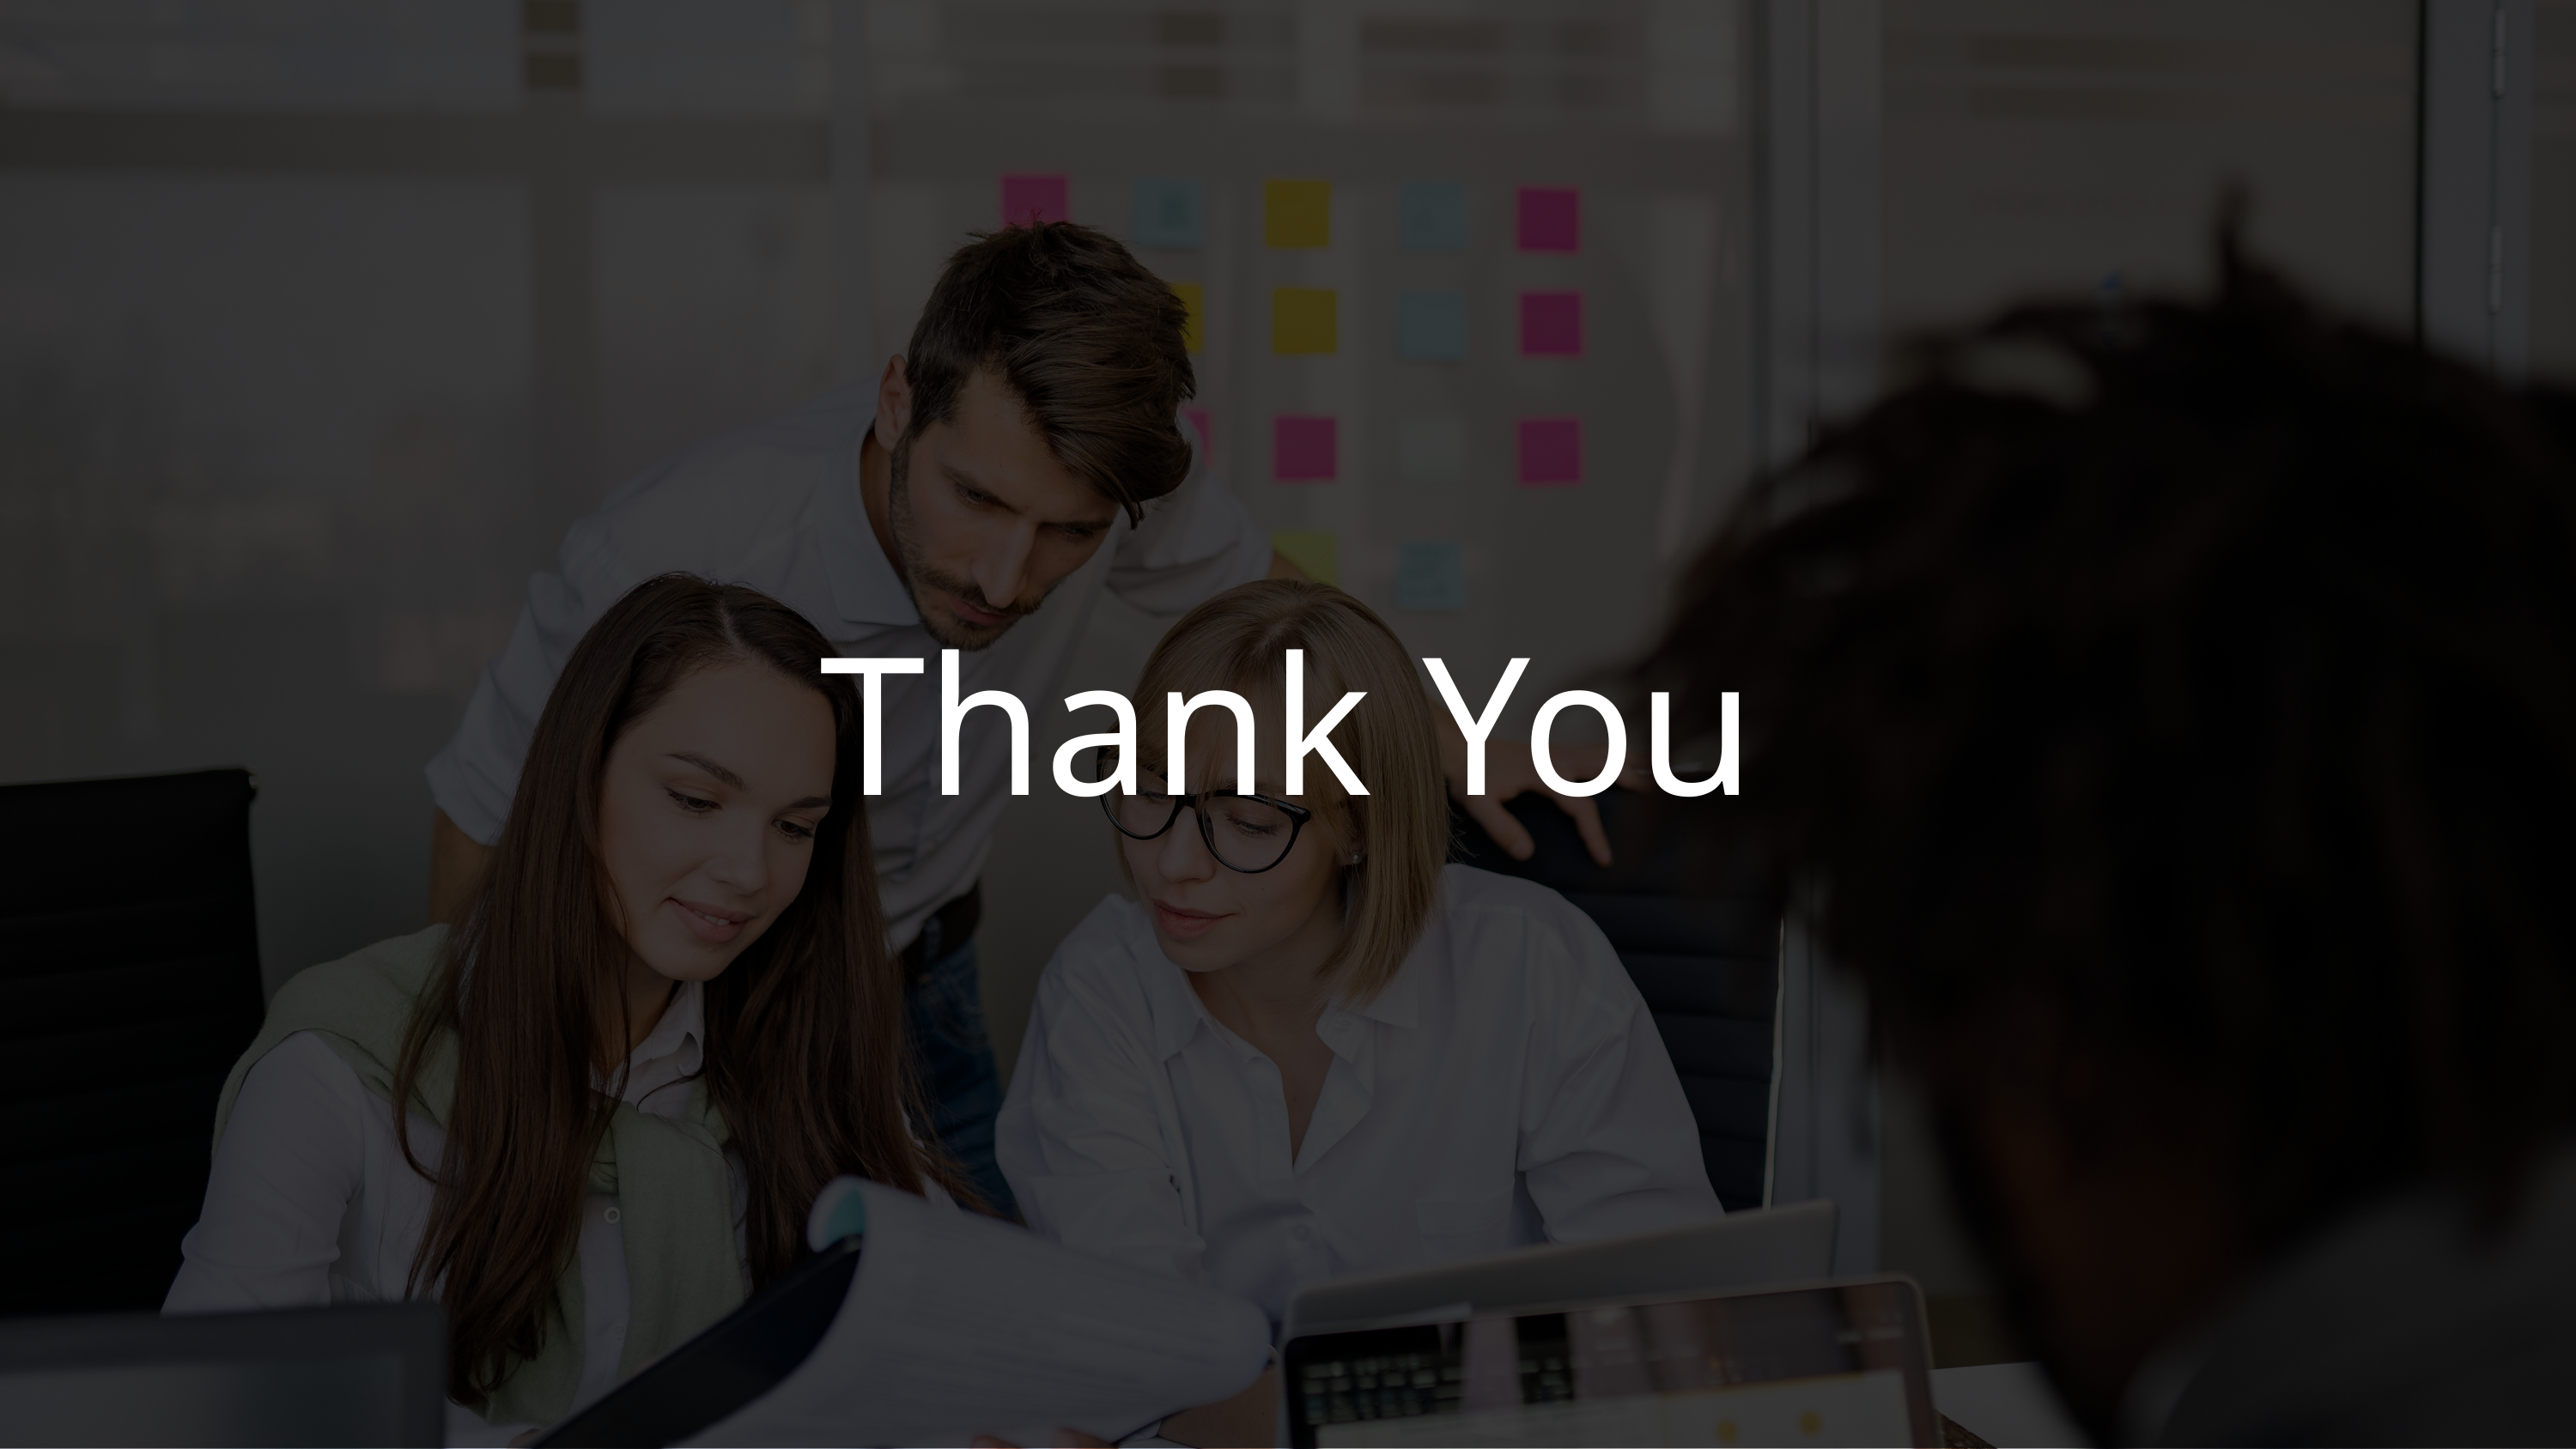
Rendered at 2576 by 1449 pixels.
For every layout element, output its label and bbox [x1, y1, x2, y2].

text_box [0, 0, 2576, 1449]
